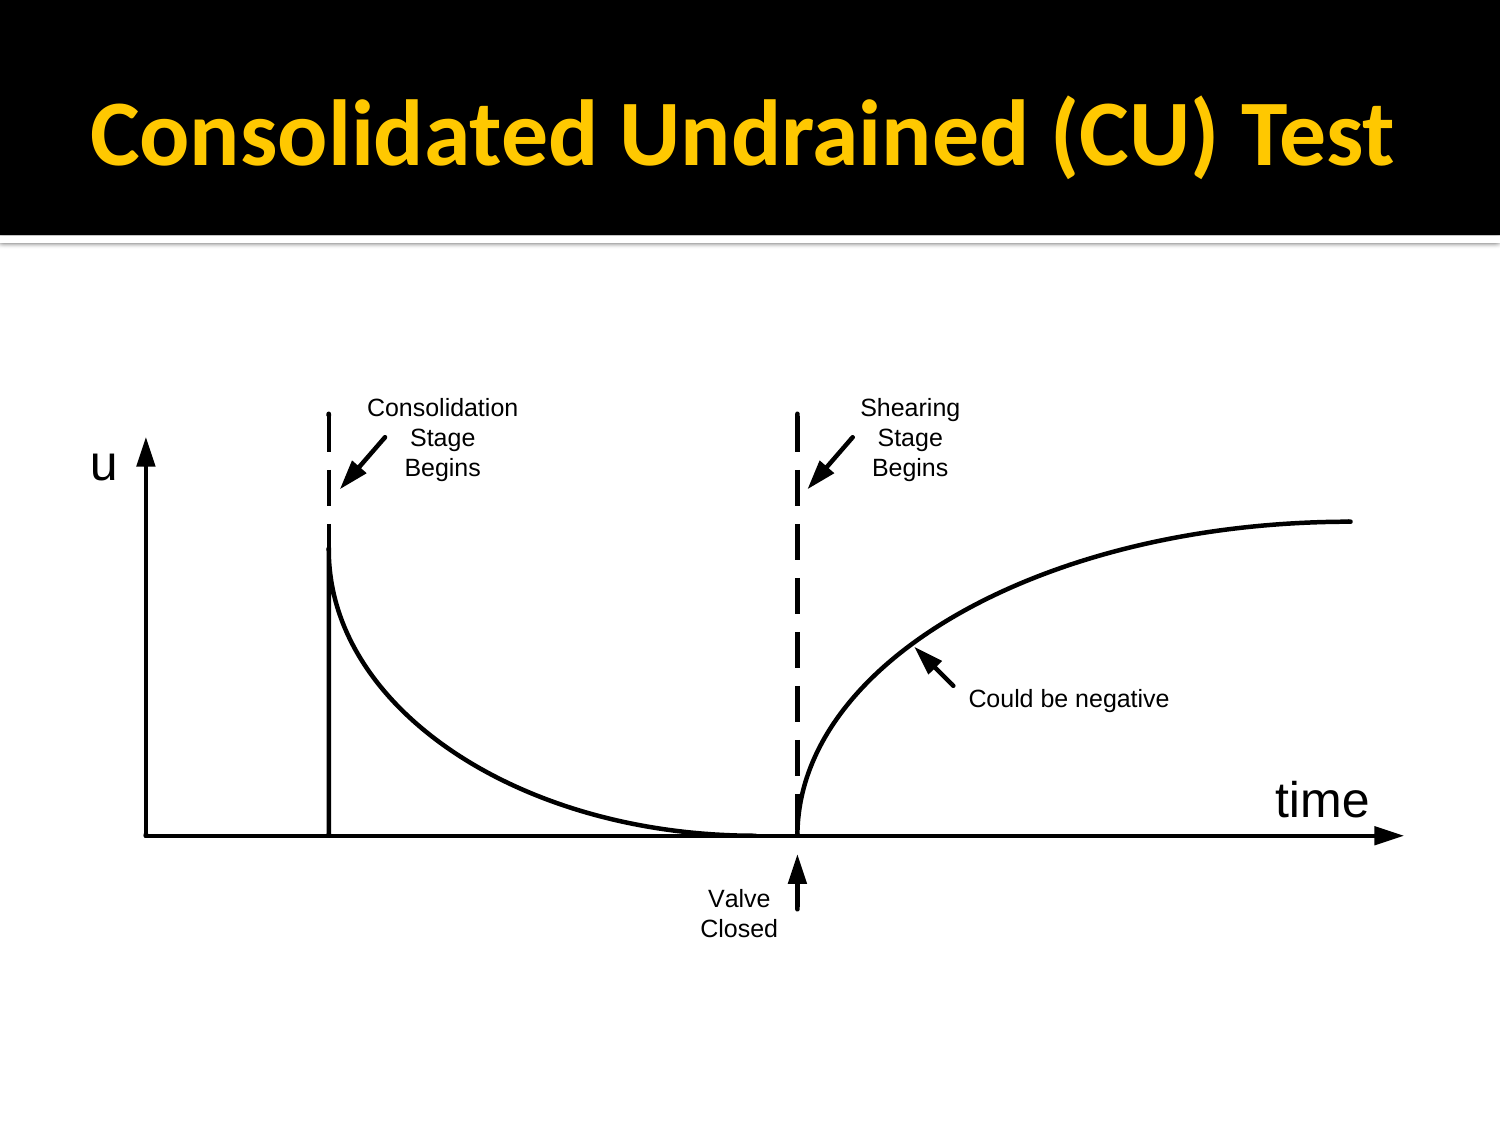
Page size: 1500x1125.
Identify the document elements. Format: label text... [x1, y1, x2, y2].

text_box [87, 387, 1406, 948]
title Consolidated Undrained (CU) Test [75, 24, 1425, 231]
